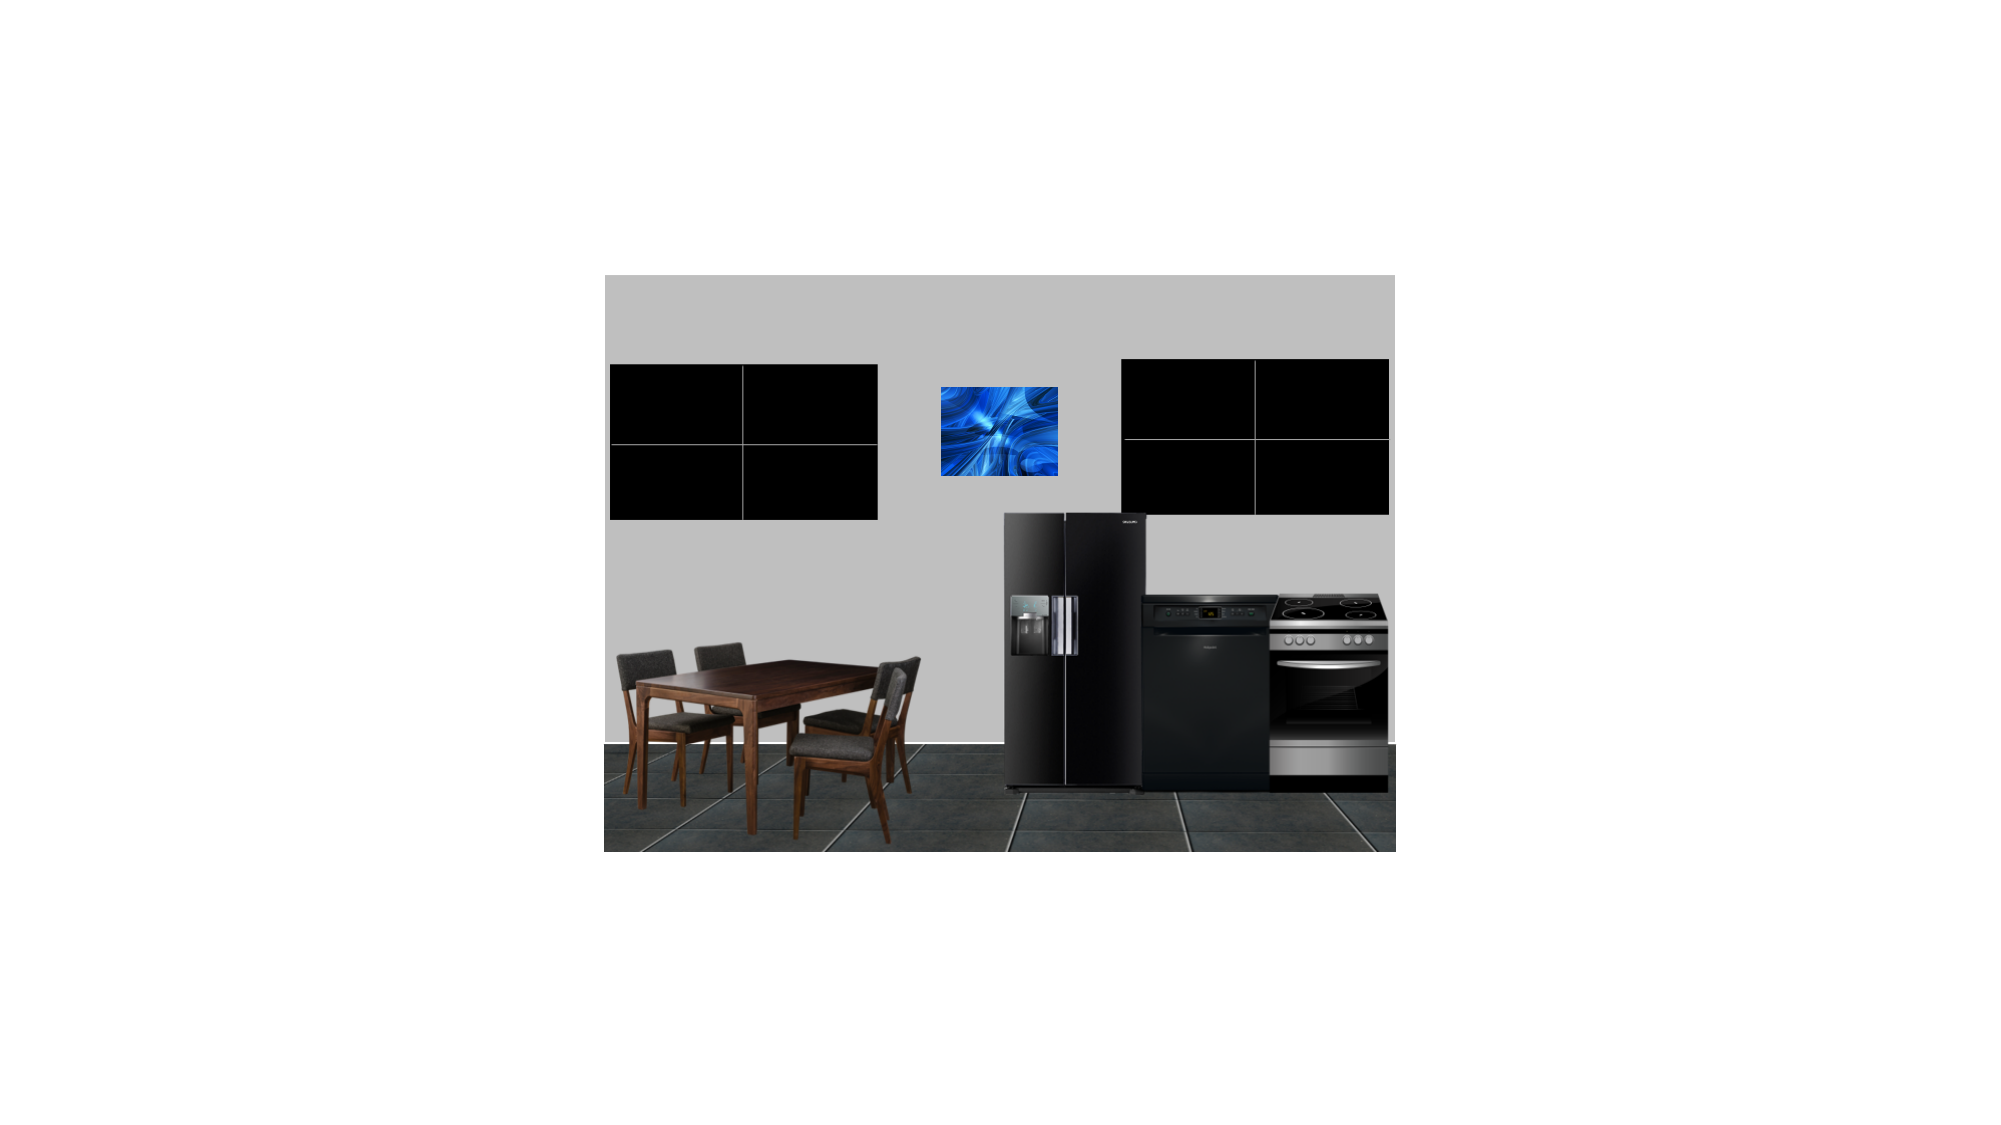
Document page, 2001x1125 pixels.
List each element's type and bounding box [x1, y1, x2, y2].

text_box [603, 273, 1396, 852]
